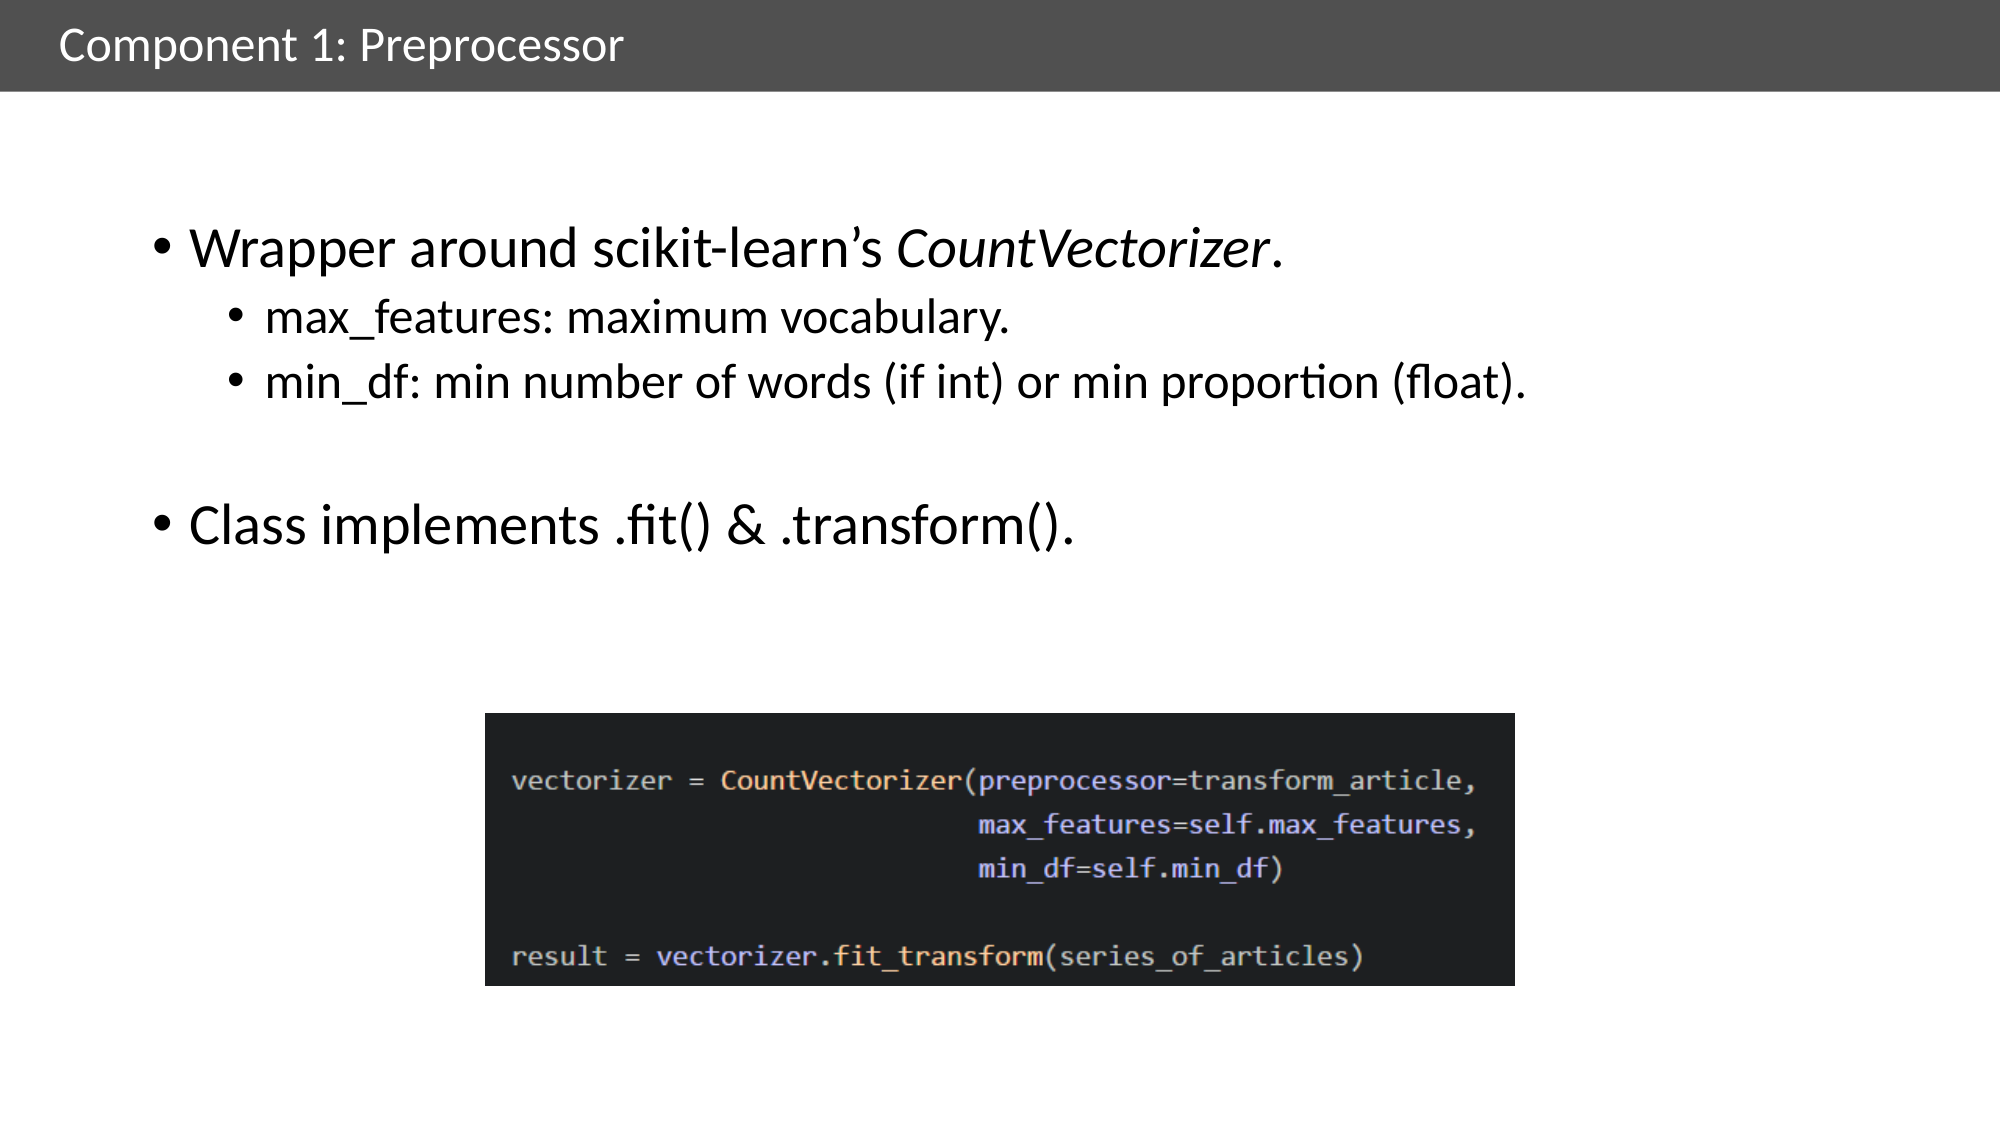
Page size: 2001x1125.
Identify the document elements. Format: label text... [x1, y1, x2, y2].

title Component 1: Preprocessor [43, 10, 1956, 82]
text_box Wrapper around scikit-learn’s CountVectorizer. max_features: maximum vocabulary. min_df: min number of words (if int) or min proportion (float). Class implements .fit() & .transform(). [137, 210, 1863, 955]
picture [485, 713, 1515, 986]
